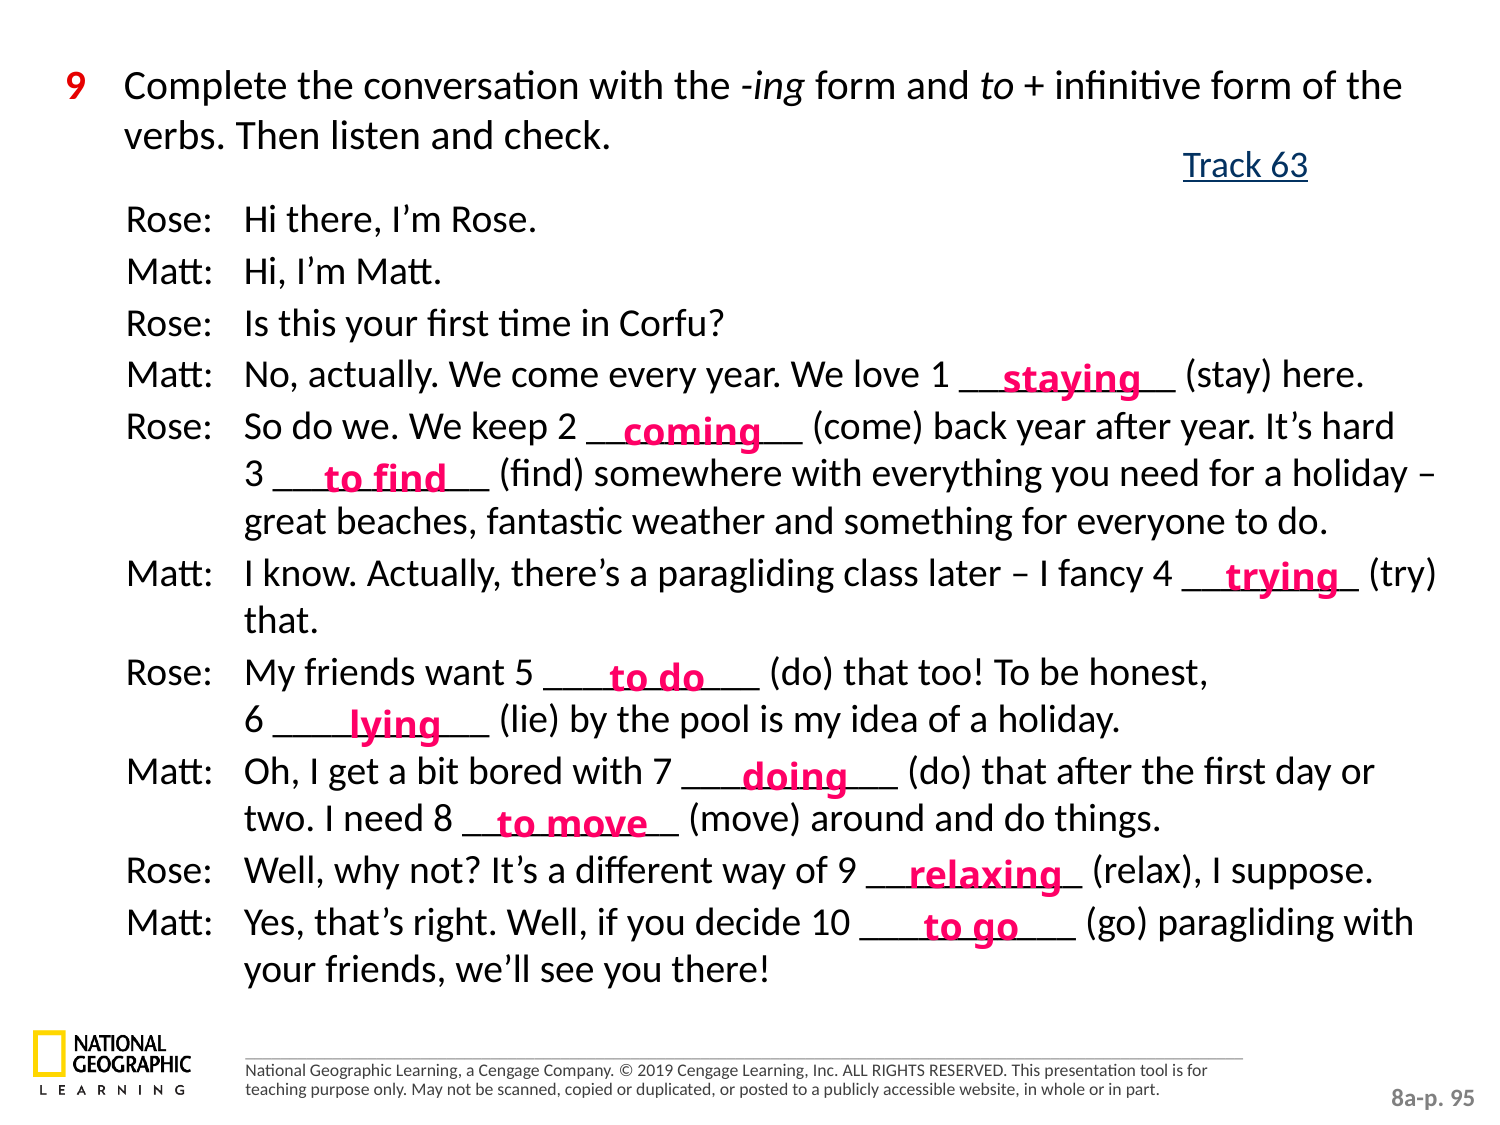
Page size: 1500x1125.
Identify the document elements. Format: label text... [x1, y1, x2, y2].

text_box 8a-p. 95 [1322, 1073, 1491, 1119]
text_box to find [309, 447, 484, 507]
text_box coming [608, 400, 814, 461]
text_box 9 Complete the conversation with the -ing form and to + infinitive form of the verbs. Then listen and check. [50, 50, 1443, 166]
text_box to go [908, 895, 1053, 956]
text_box lying [334, 693, 515, 754]
text_box trying [1210, 545, 1382, 606]
text_box relaxing [893, 843, 1083, 904]
text_box doing [727, 745, 884, 806]
text_box Track 63 [1168, 132, 1324, 193]
text_box Rose: Hi there, I’m Rose. Matt: Hi, I’m Matt. Rose: Is this your first time in Corfu? Matt: No, actually. We come every year. We love 1 ___________ (stay) here. Rose: So do we. We keep 2 ___________ (come) back year after year. It’s hard 3 ___________ (find) somewhere with everything you need for a holiday – great beaches, fantastic weather and something for everyone to do. Matt: I know. Actually, there’s a paragliding class later – I fancy 4 _________ (try) that. Rose: My friends want 5 ___________ (do) that too! To be honest, 6 ___________ (lie) by the pool is my idea of a holiday. Matt: Oh, I get a bit bored with 7 ___________ (do) that after the first day or two. I need 8 ___________ (move) around and do things. Rose: Well, why not? It’s a different way of 9 ___________ (relax), I suppose. Matt: Yes, that’s right. Well, if you decide 10 ___________ (go) paragliding with your friends, we’ll see you there! [111, 185, 1460, 998]
text_box to move [481, 792, 676, 853]
picture [33, 1030, 191, 1095]
text_box to do [594, 646, 735, 706]
text_box staying [988, 348, 1182, 408]
